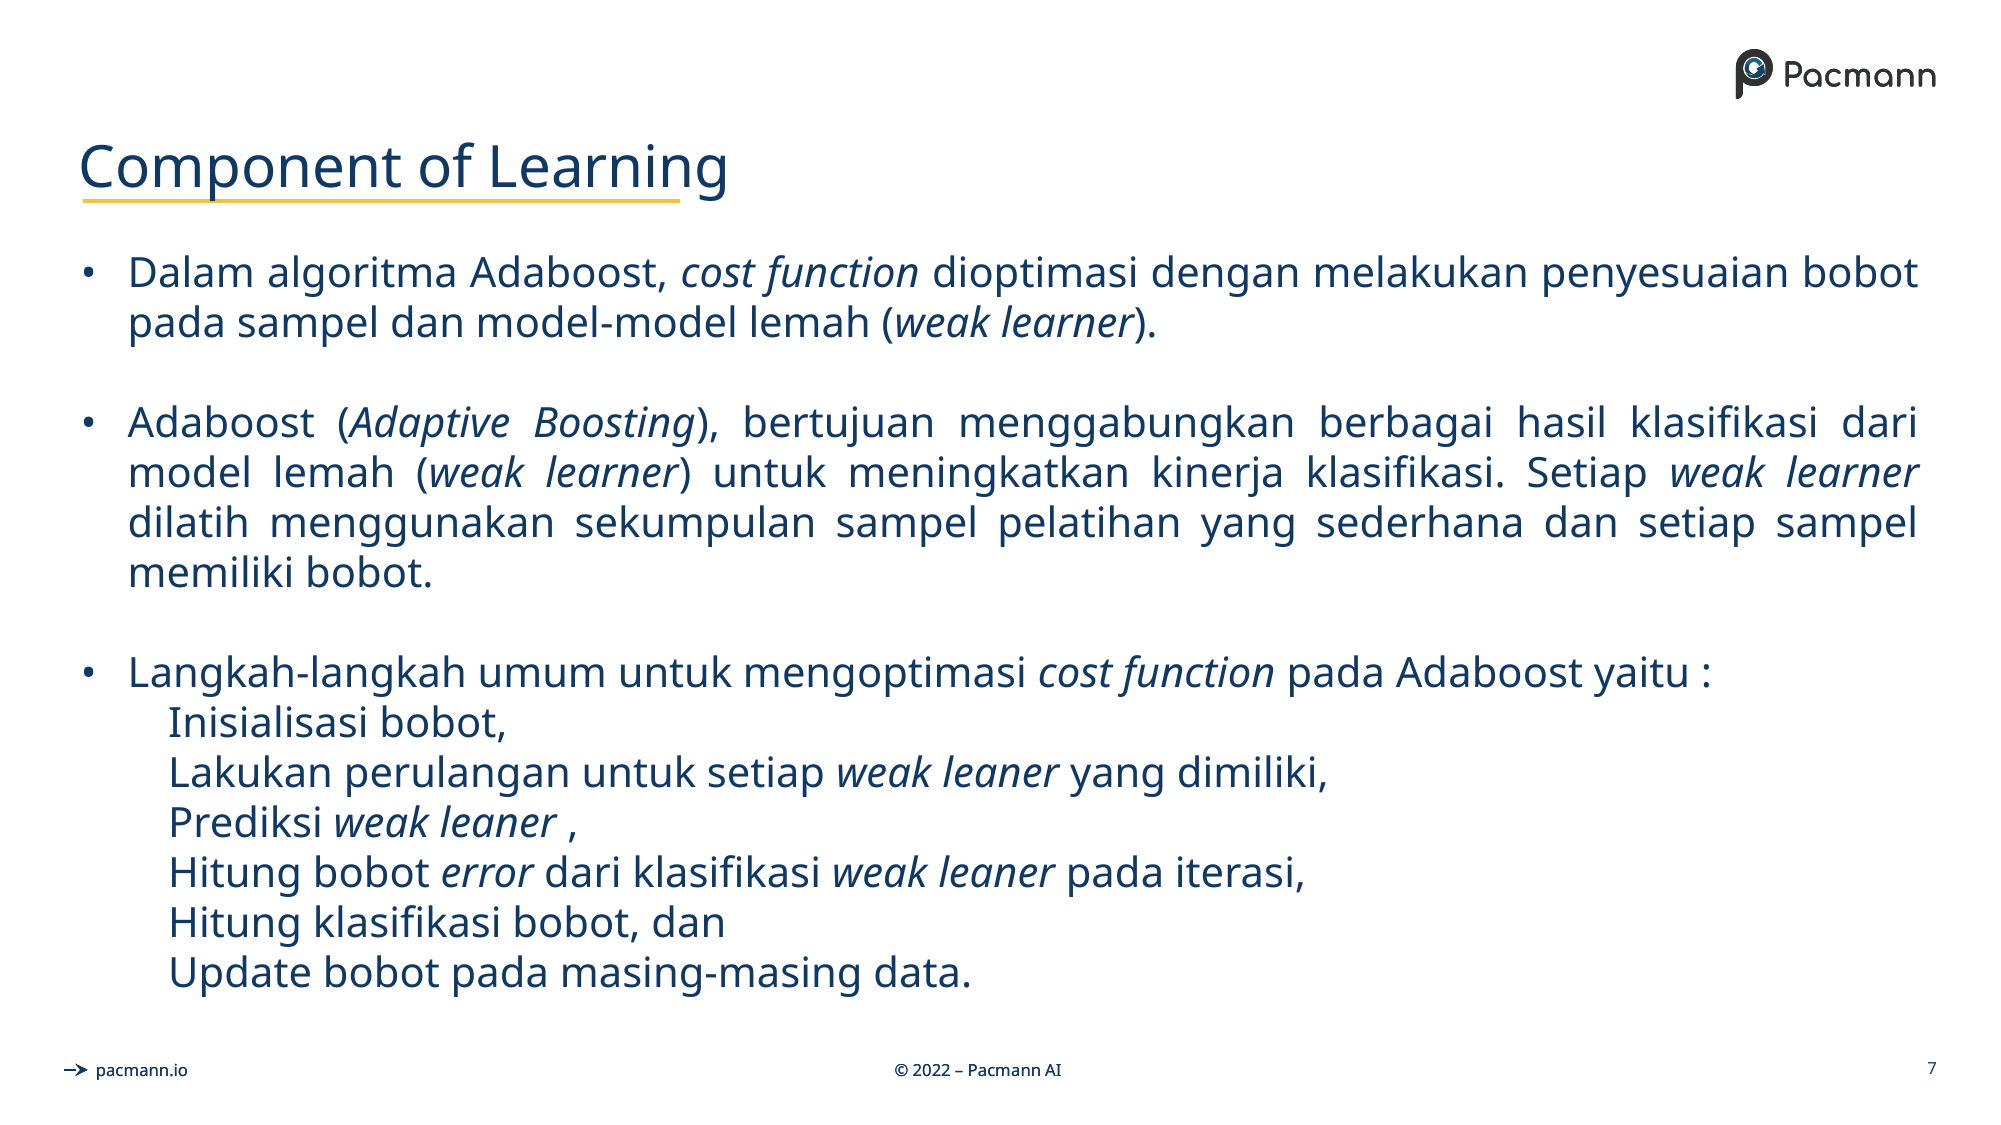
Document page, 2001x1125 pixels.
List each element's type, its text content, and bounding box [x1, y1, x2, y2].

title Component of Learning [63, 59, 1935, 278]
text_box Dalam algoritma Adaboost, cost function dioptimasi dengan melakukan penyesuaian bobot pada sampel dan model-model lemah (weak learner). Adaboost (Adaptive Boosting), bertujuan menggabungkan berbagai hasil klasifikasi dari model lemah (weak learner) untuk meningkatkan kinerja klasifikasi. Setiap weak learner dilatih menggunakan sekumpulan sampel pelatihan yang sederhana dan setiap sampel memiliki bobot. Langkah-langkah umum untuk mengoptimasi cost function pada Adaboost yaitu : Inisialisasi bobot, Lakukan perulangan untuk setiap weak leaner yang dimiliki, Prediksi weak leaner , Hitung bobot error dari klasifikasi weak leaner pada iterasi, Hitung klasifikasi bobot, dan Update bobot pada masing-masing data. [65, 238, 1935, 1004]
picture [1707, 36, 1966, 112]
